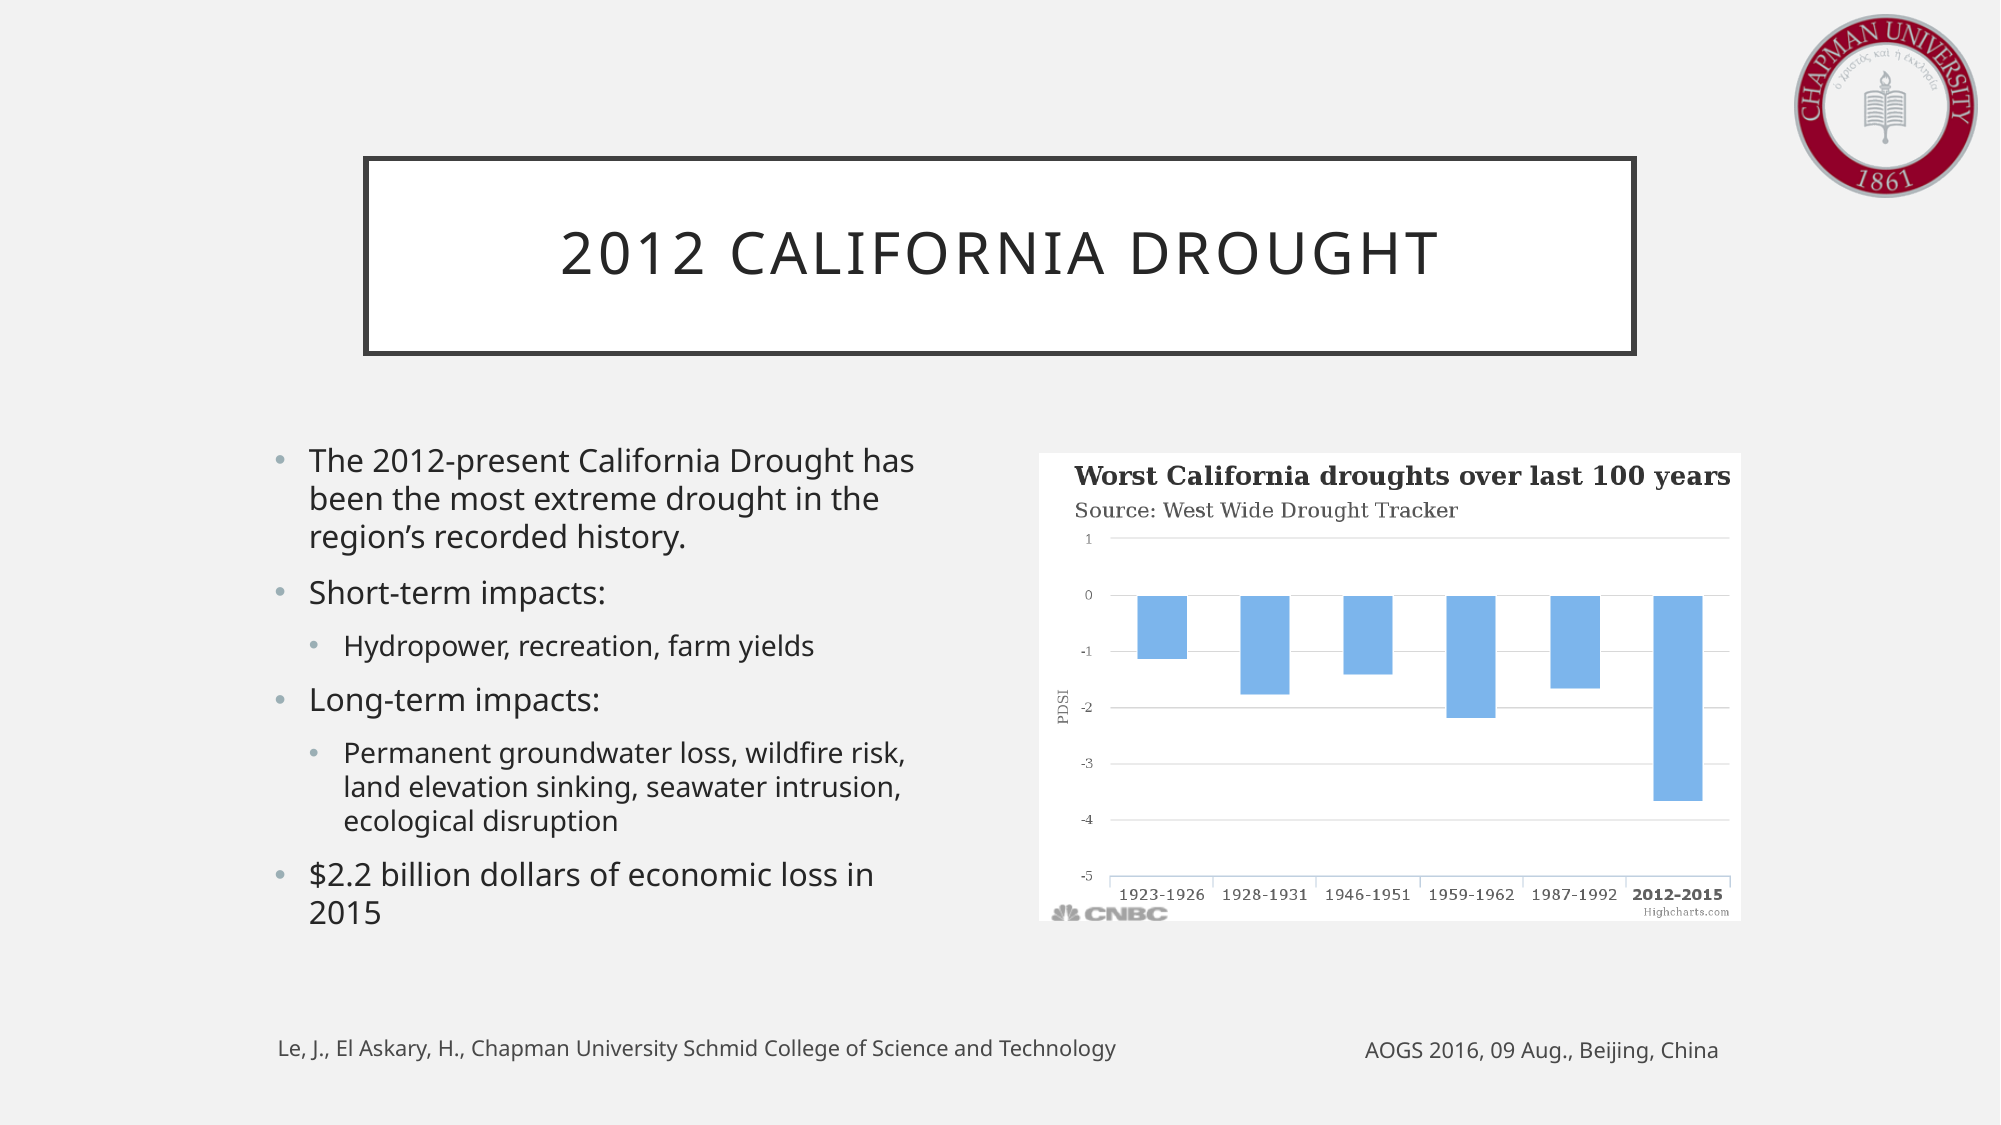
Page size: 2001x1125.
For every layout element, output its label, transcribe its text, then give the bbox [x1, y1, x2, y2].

footer Le, J., El Askary, H., Chapman University Schmid College of Science and Technology [262, 1023, 1231, 1076]
list The 2012-present California Drought has been the most extreme drought in the region’s recorded history. Short-term impacts: Hydropower, recreation, farm yields Long-term impacts: Permanent groundwater loss, wildfire risk, land elevation sinking, seawater intrusion, ecological disruption $2.2 billion dollars of economic loss in 2015 [259, 432, 961, 942]
picture [1794, 14, 1978, 198]
title 2012 California Drought [363, 156, 1637, 356]
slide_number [1283, 1023, 1735, 1077]
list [1039, 453, 1741, 921]
